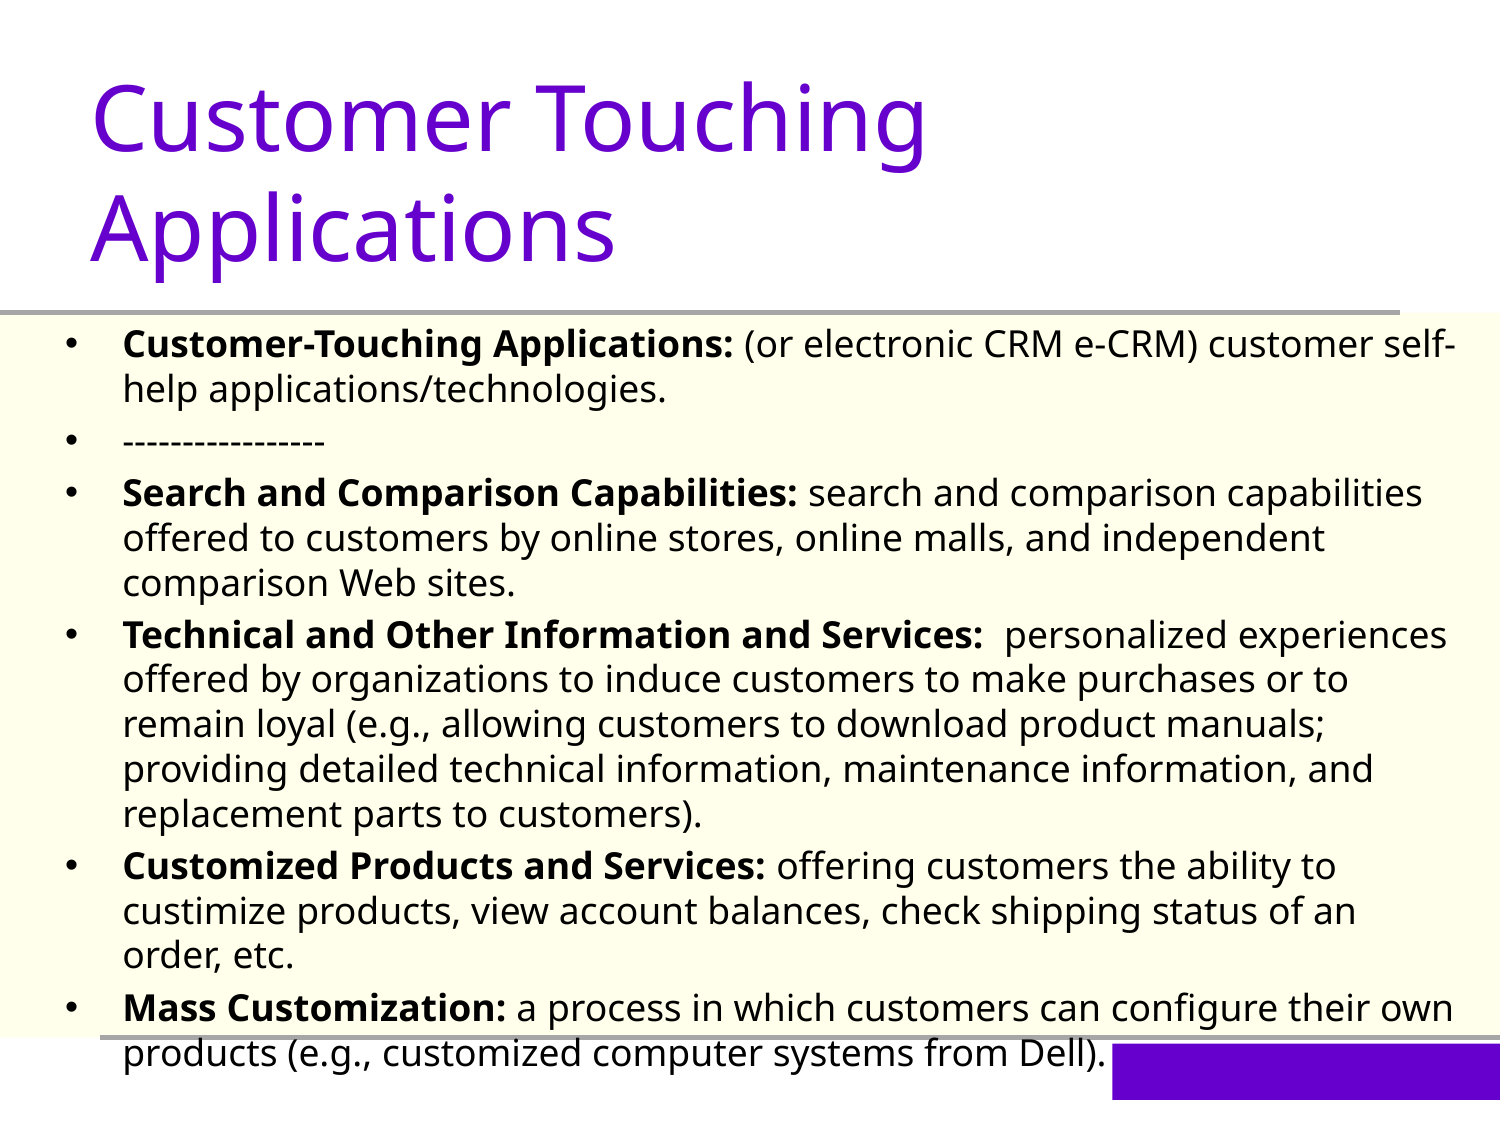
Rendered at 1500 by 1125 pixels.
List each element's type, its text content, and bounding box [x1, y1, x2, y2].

list Customer-Touching Applications: (or electronic CRM e-CRM) customer self-help applications/technologies. ----------------- Search and Comparison Capabilities: search and comparison capabilities offered to customers by online stores, online malls, and independent comparison Web sites. Technical and Other Information and Services: personalized experiences offered by organizations to induce customers to make purchases or to remain loyal (e.g., allowing customers to download product manuals; providing detailed technical information, maintenance information, and replacement parts to customers). Customized Products and Services: offering customers the ability to custimize products, view account balances, check shipping status of an order, etc. Mass Customization: a process in which customers can configure their own products (e.g., customized computer systems from Dell). [50, 312, 1475, 1088]
subtitle Customer Touching Applications [75, 12, 1413, 288]
